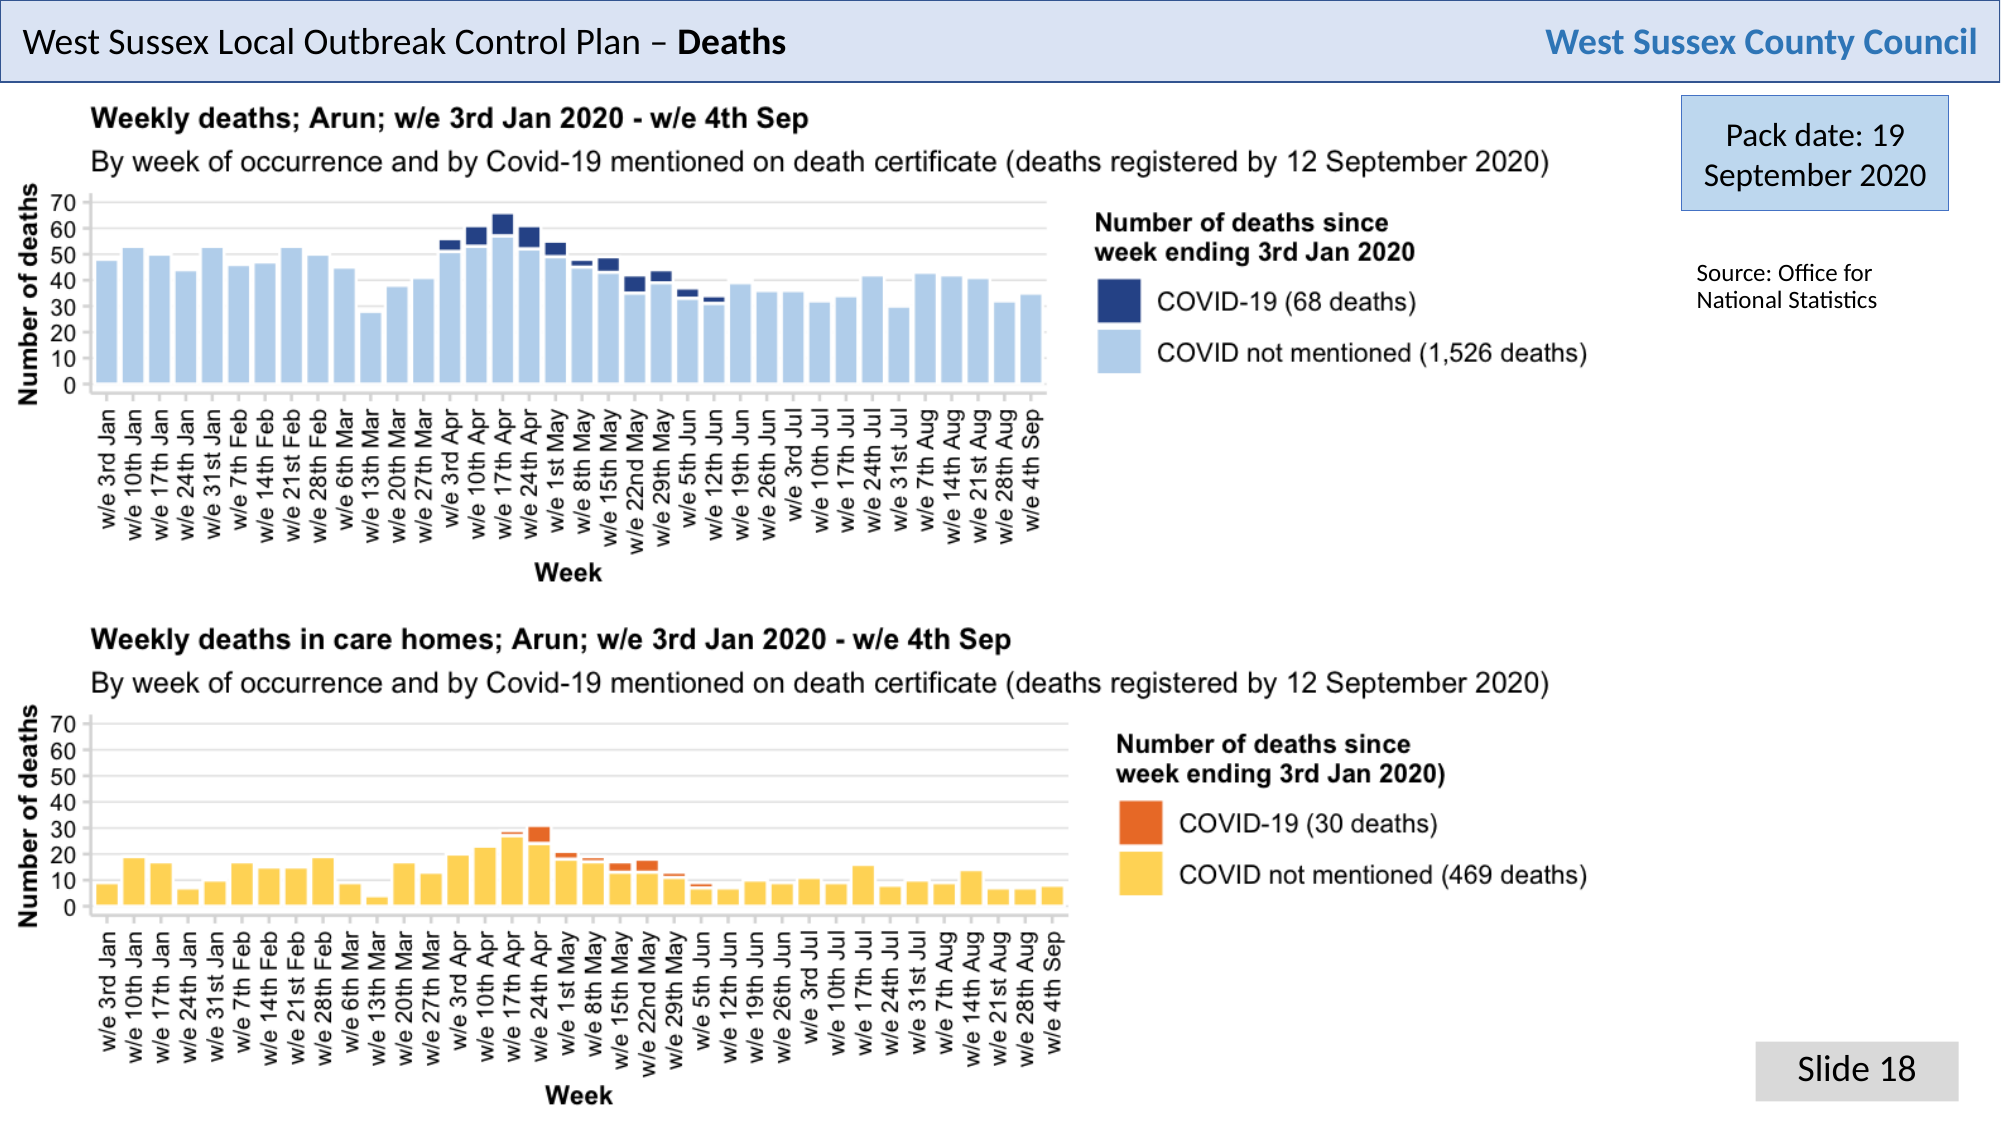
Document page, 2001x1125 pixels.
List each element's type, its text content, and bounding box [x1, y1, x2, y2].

list Source: Office for National Statistics [1681, 252, 1959, 289]
list Slide 18 [1755, 1041, 1959, 1102]
picture [3, 91, 1619, 602]
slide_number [1681, 95, 1949, 211]
picture [3, 612, 1619, 1125]
